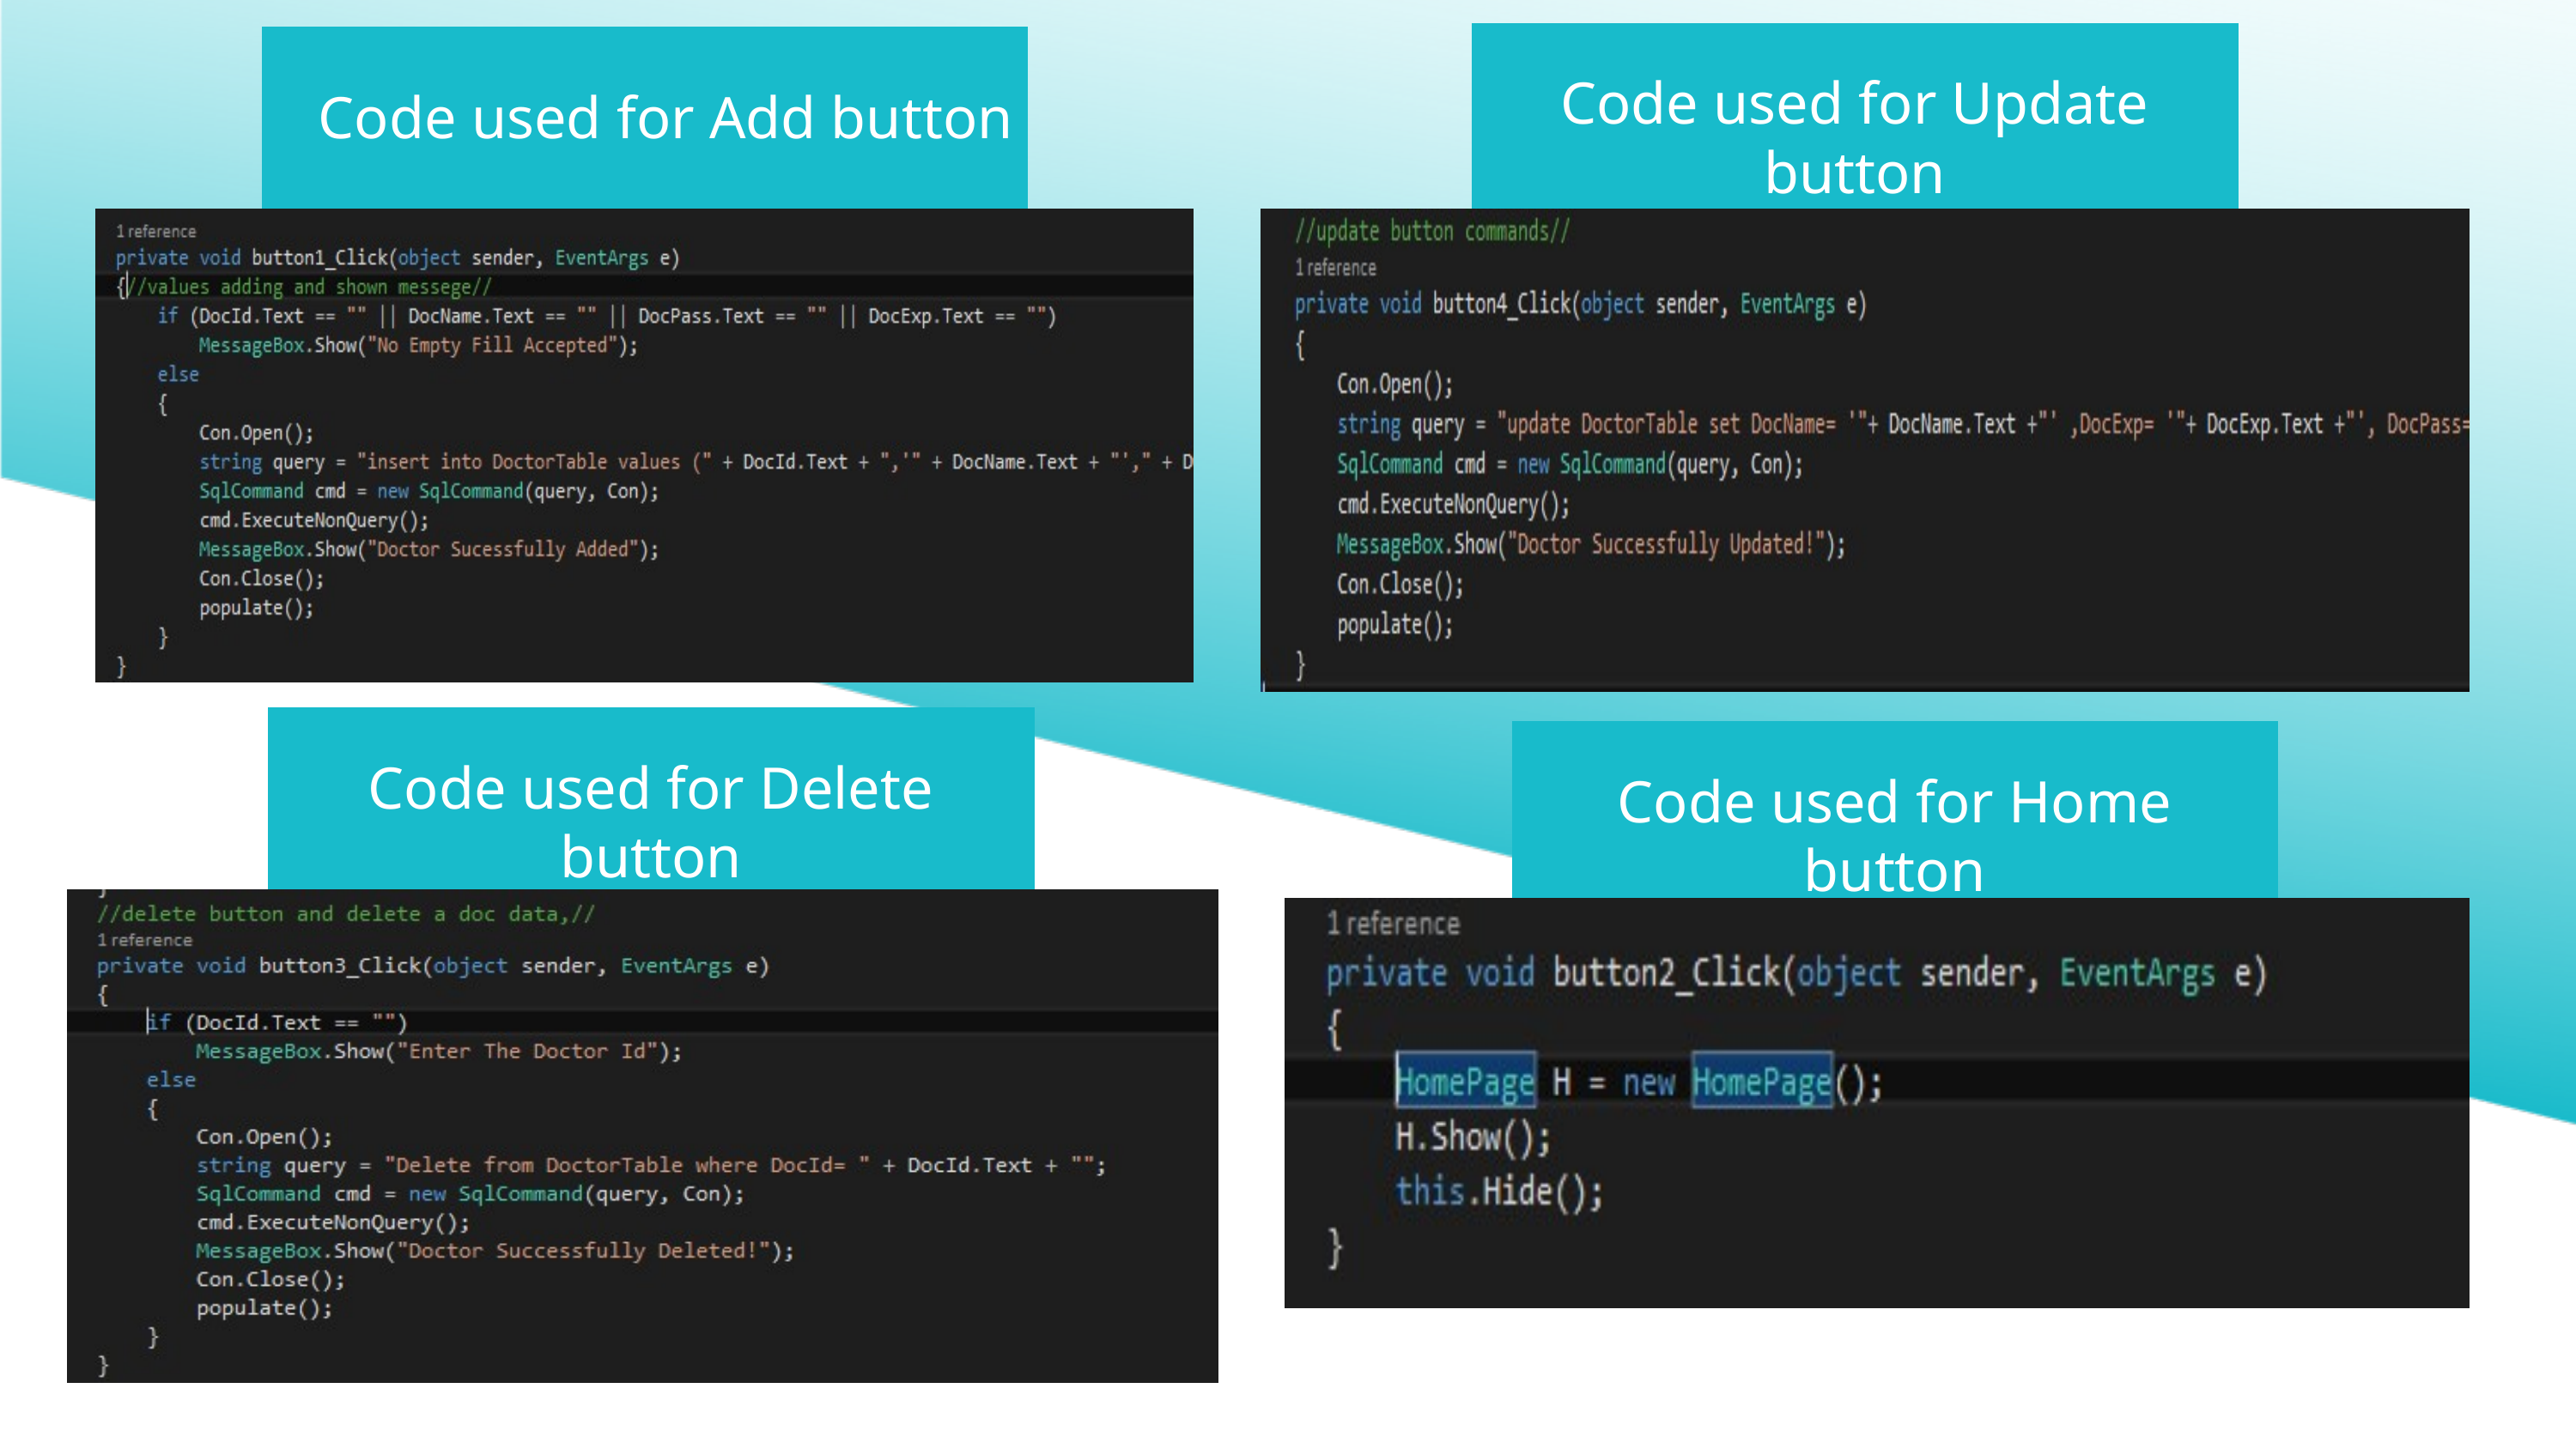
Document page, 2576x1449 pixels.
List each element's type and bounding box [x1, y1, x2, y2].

picture [0, 0, 2576, 1383]
text_box [261, 10, 1029, 207]
text_box [1471, 22, 2239, 207]
text_box [1511, 720, 2279, 897]
text_box [267, 682, 1035, 888]
